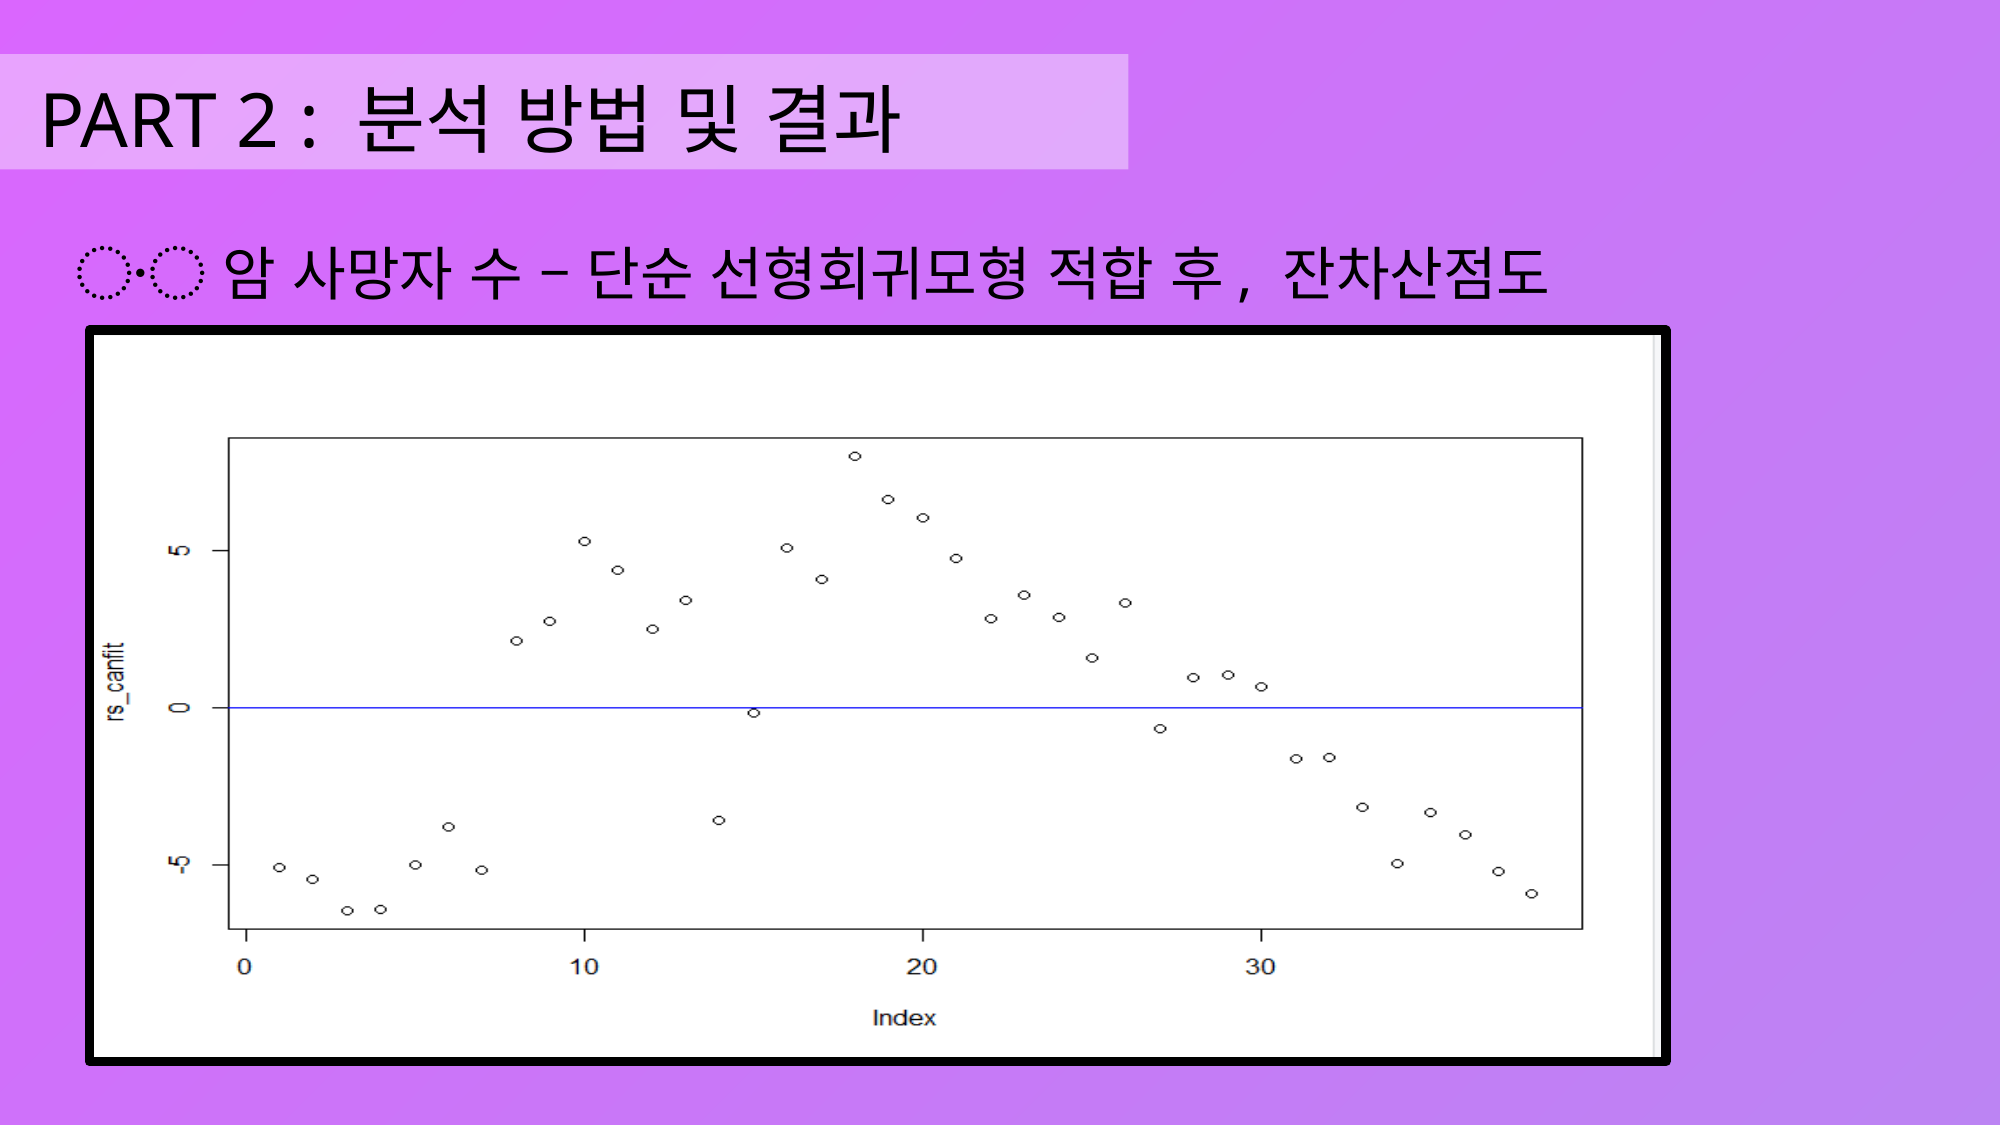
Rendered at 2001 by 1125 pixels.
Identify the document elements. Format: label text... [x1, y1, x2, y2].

text_box 〮 암 사망자 수 – 단순 선형회귀모형 적합 후, 잔차산점도 [60, 229, 1828, 315]
title PART 2 : 분석 방법 및 결과 [24, 54, 1797, 192]
picture [94, 334, 1662, 1057]
